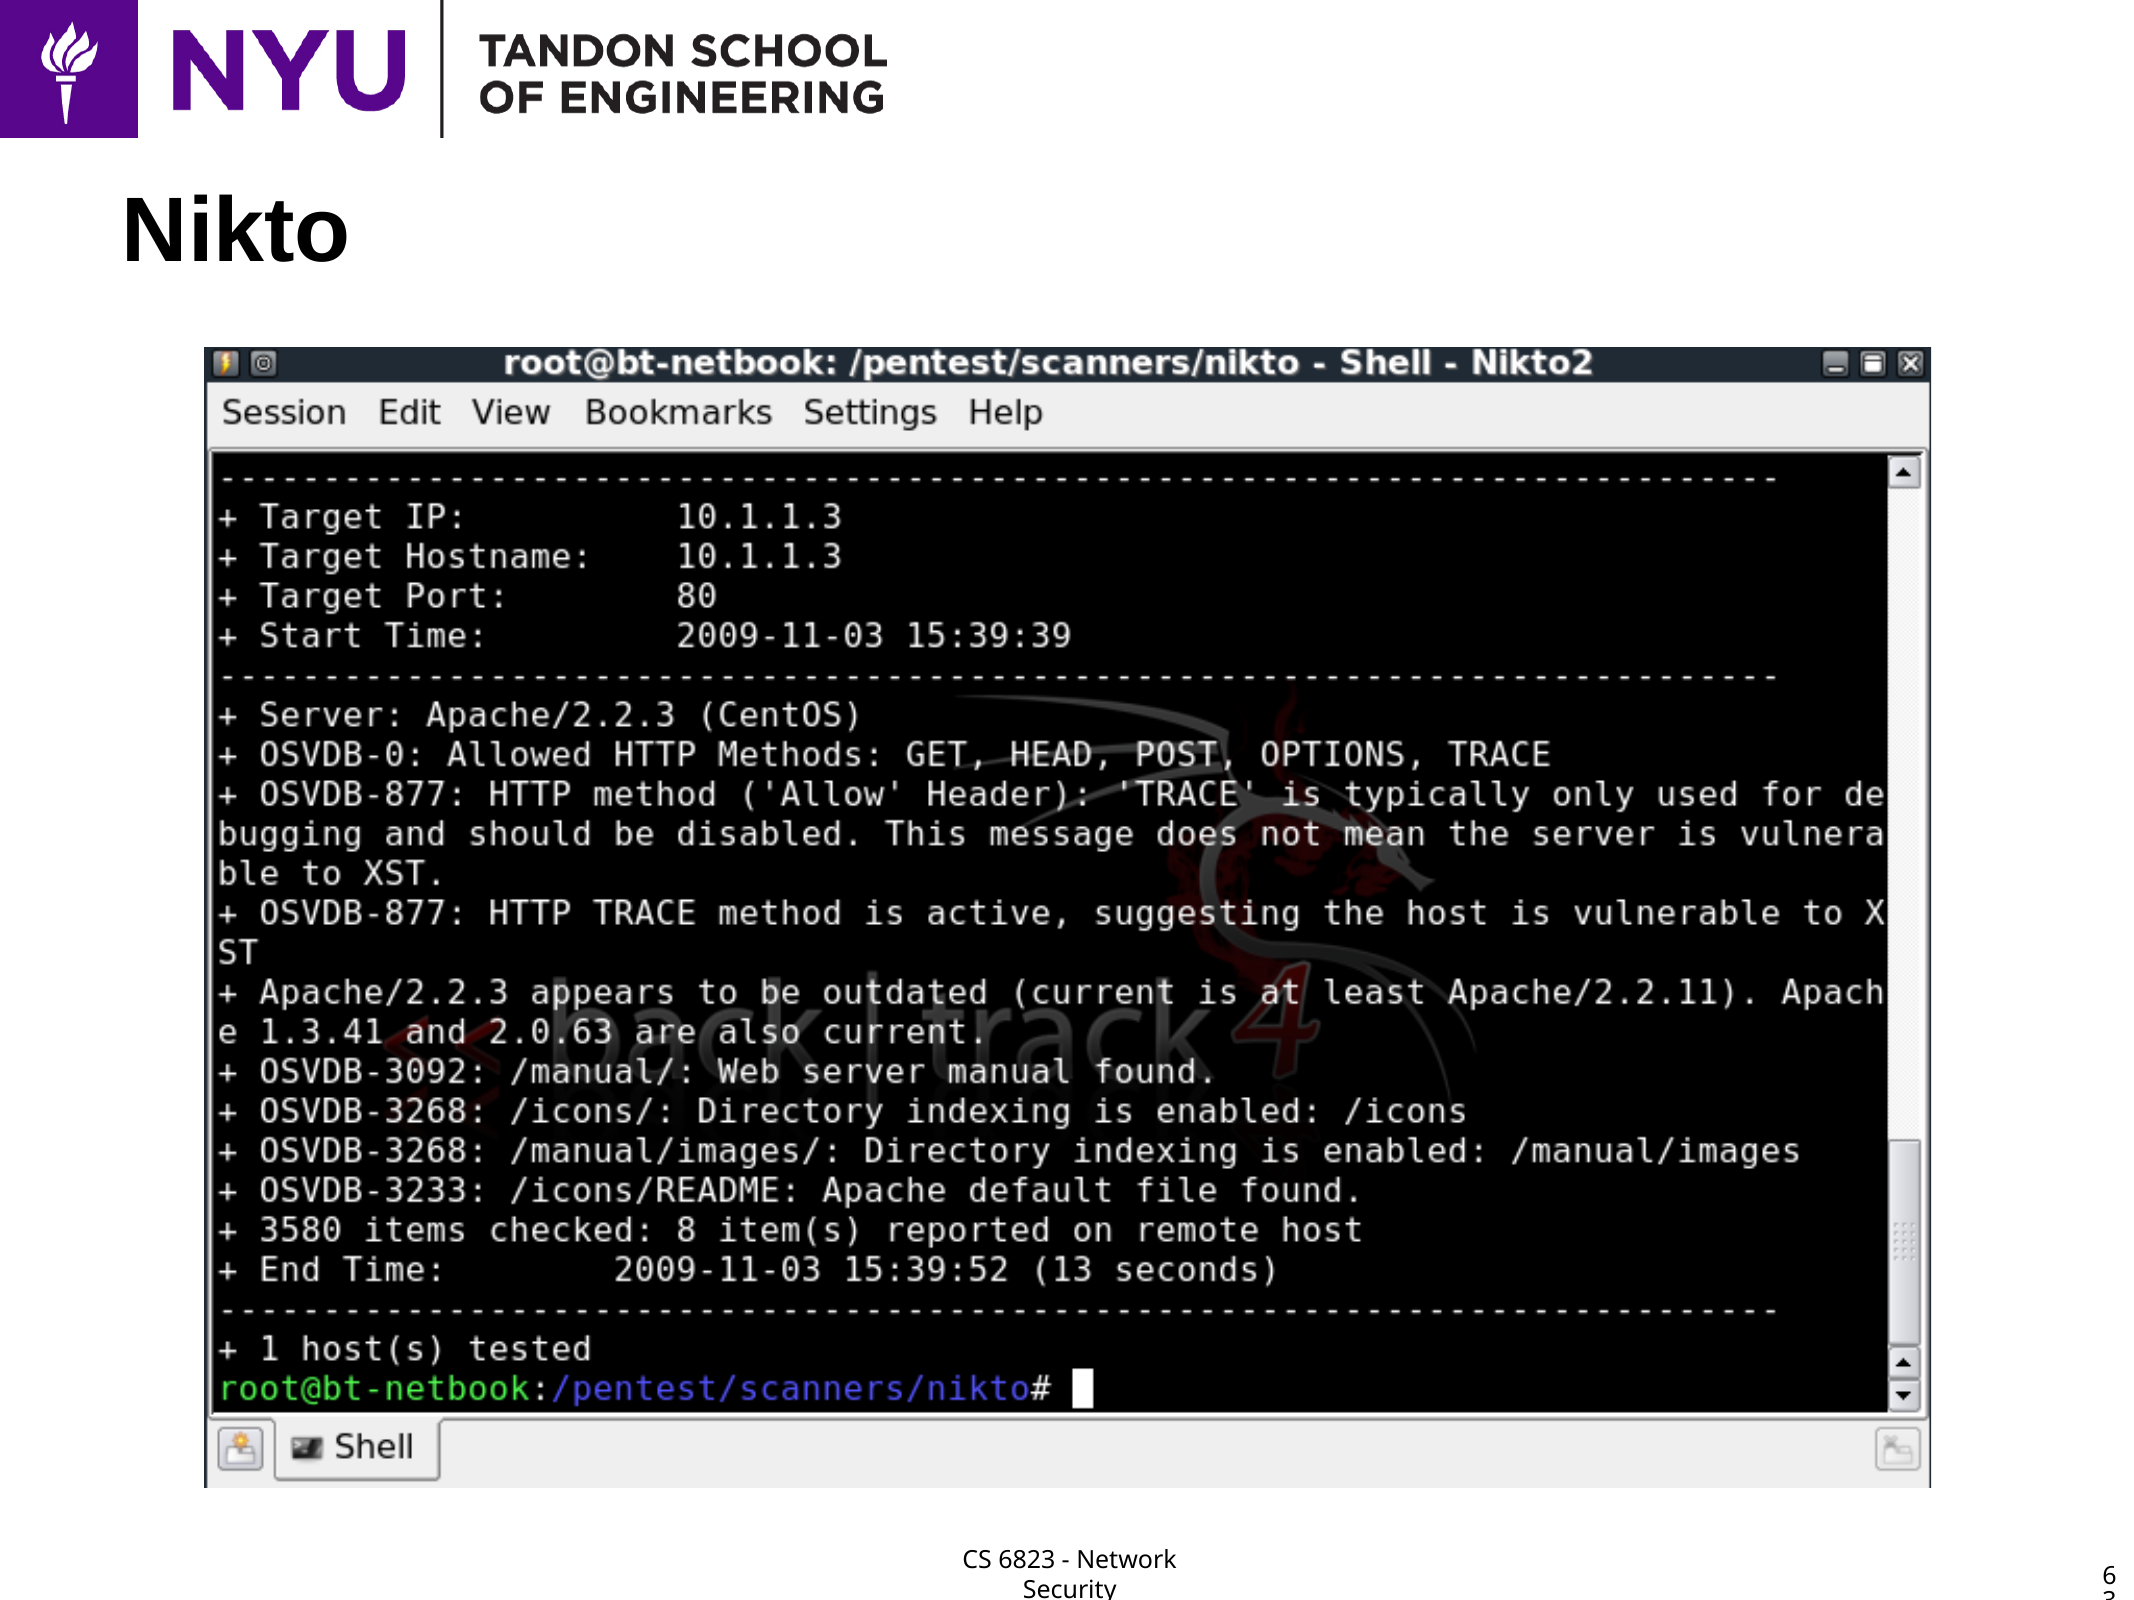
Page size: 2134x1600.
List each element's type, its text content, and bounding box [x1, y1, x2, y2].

picture [0, 0, 887, 138]
picture [203, 346, 1932, 1488]
slide_number 63 [2086, 1551, 2132, 1599]
title Nikto [106, 162, 2027, 331]
